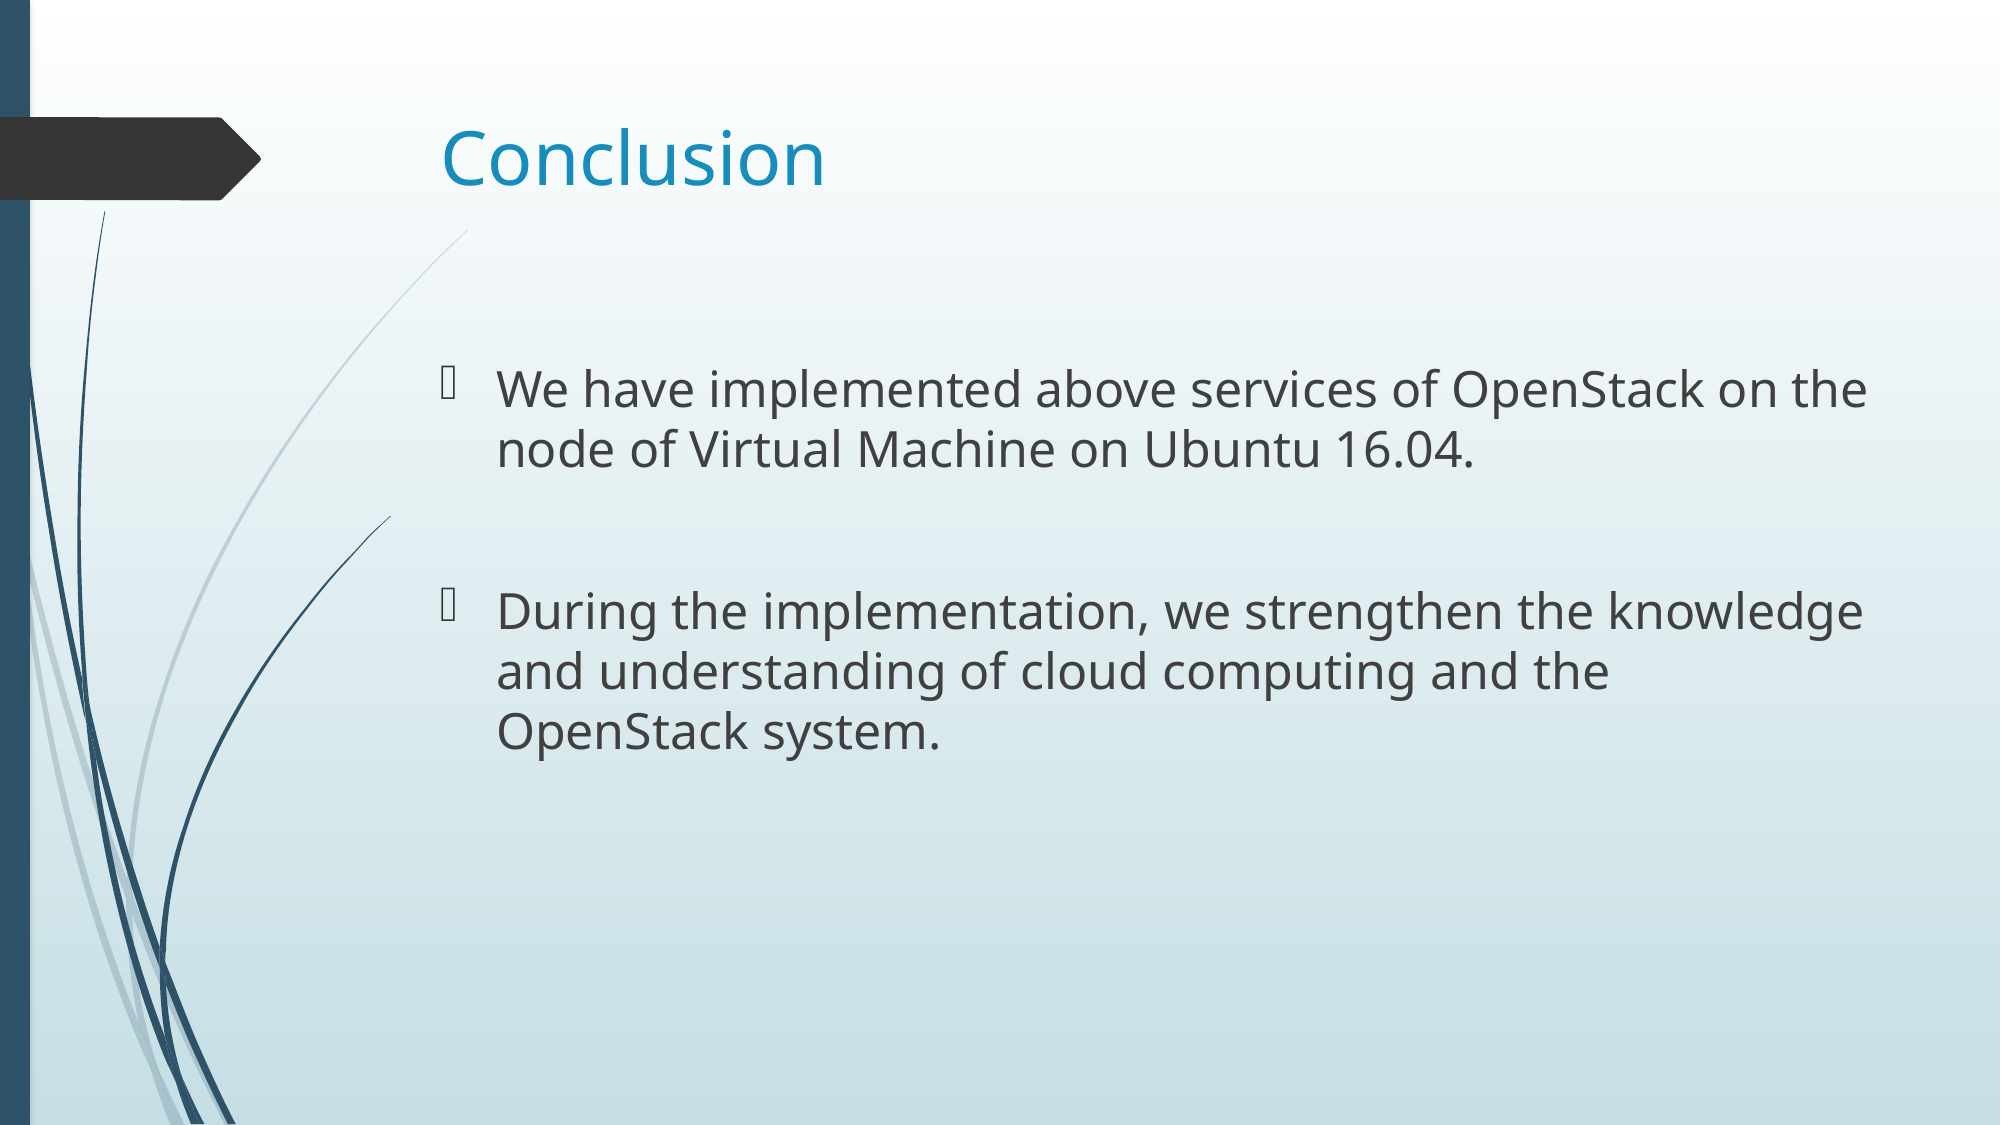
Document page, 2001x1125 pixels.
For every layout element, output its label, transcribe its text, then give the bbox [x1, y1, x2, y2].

title Conclusion [425, 102, 1888, 313]
list We have implemented above services of OpenStack on the node of Virtual Machine on Ubuntu 16.04. During the implementation, we strengthen the knowledge and understanding of cloud computing and the OpenStack system. [424, 350, 1888, 970]
